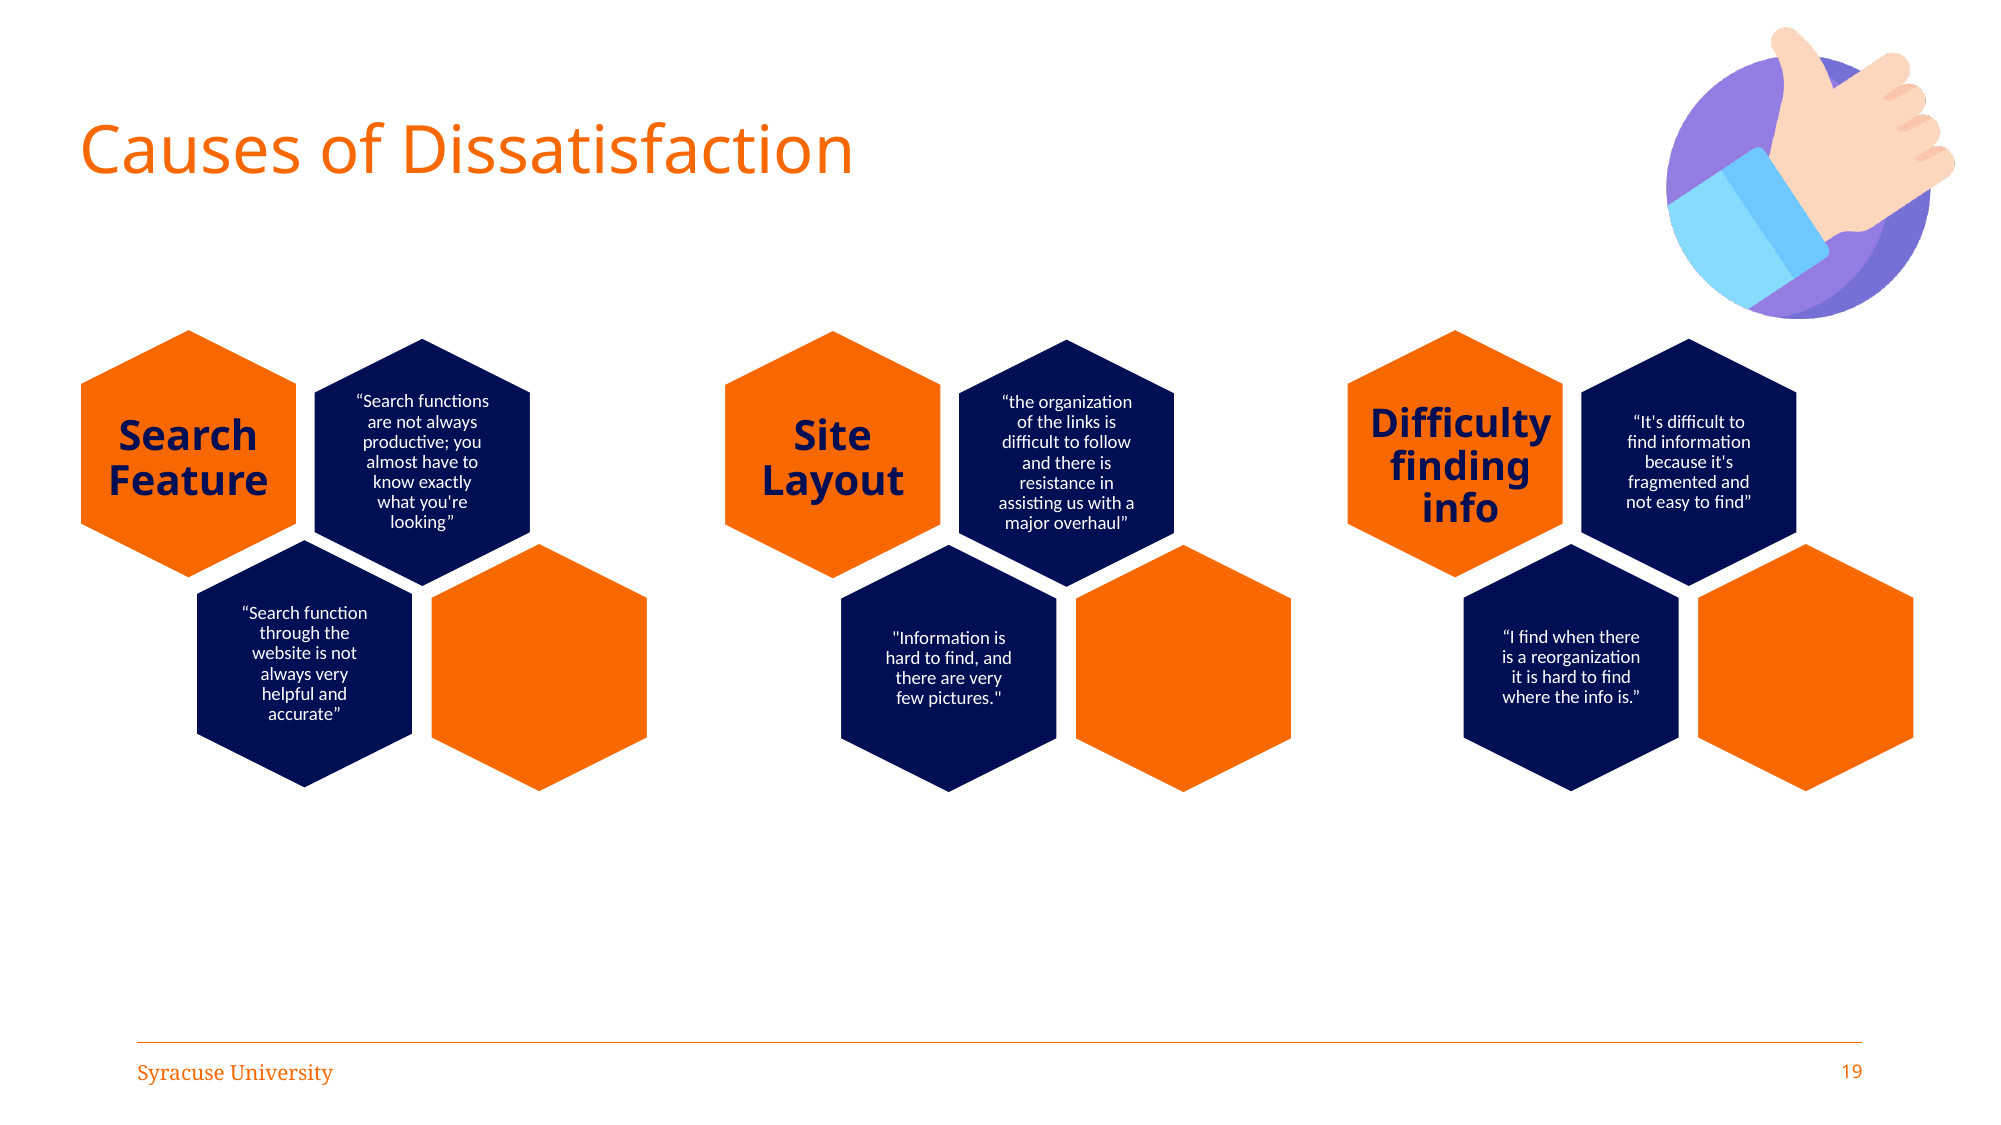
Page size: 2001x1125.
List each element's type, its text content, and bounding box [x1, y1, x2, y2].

title Causes of Dissatisfaction [79, 43, 1664, 262]
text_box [561, 296, 1461, 829]
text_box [1183, 295, 2000, 828]
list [0, 295, 817, 828]
picture [1664, 27, 1956, 319]
